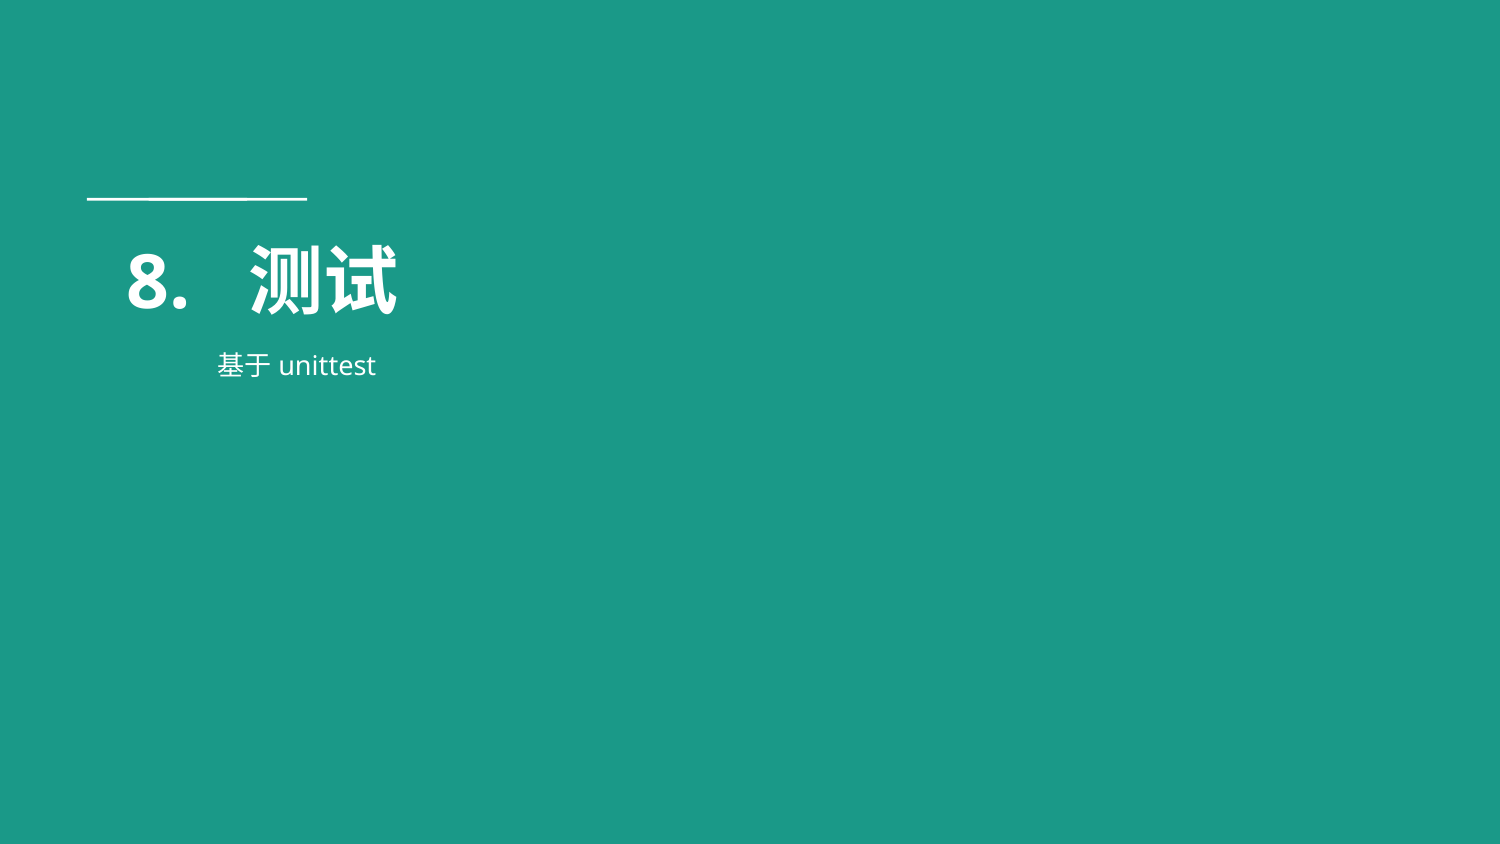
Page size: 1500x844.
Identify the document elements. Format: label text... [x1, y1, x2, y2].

title 8. 测试 [111, 218, 1317, 494]
text_box 基于unittest [202, 328, 637, 392]
